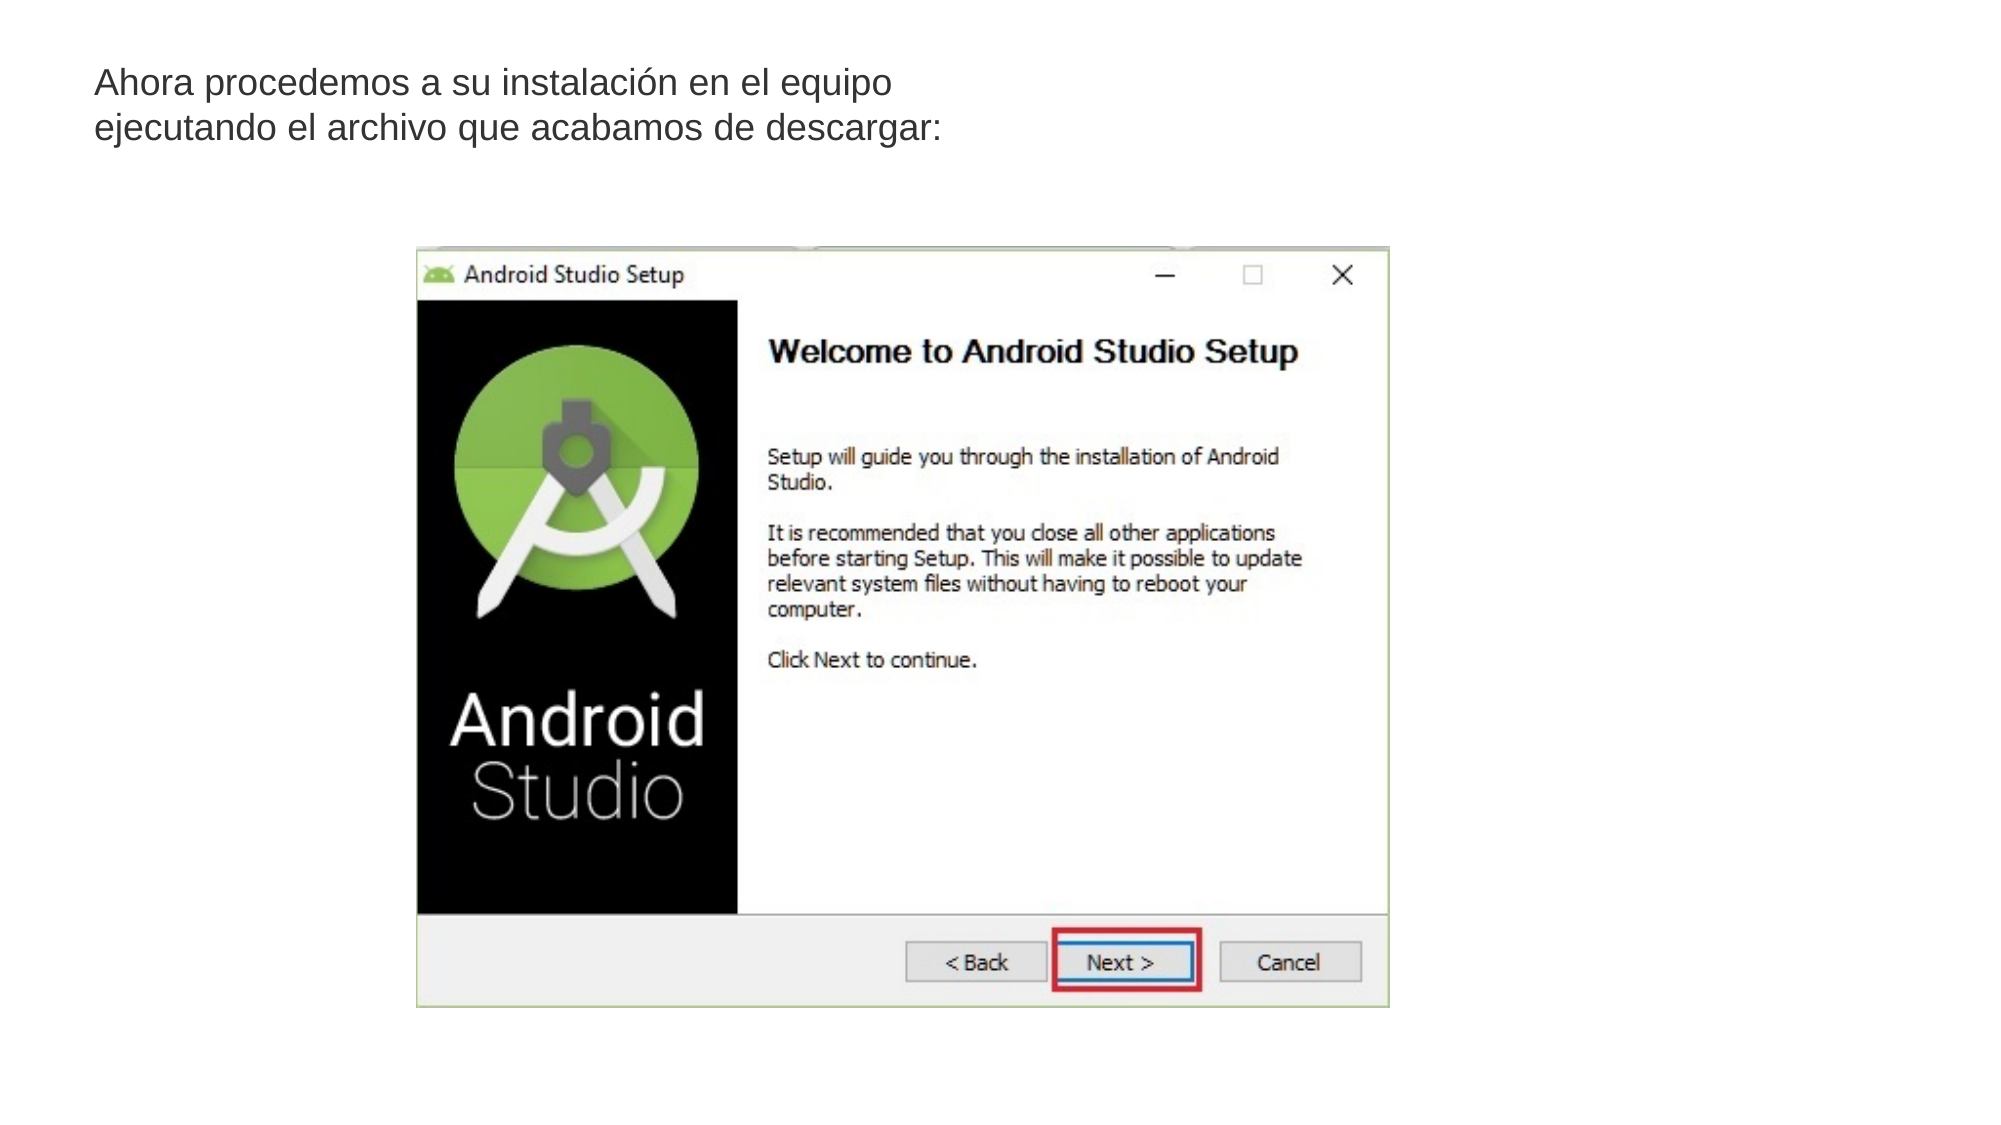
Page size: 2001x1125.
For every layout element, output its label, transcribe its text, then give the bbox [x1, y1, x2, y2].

text_box Ahora procedemos a su instalación en el equipo ejecutando el archivo que acabamos de descargar: [79, 50, 1080, 156]
picture [415, 246, 1390, 1008]
